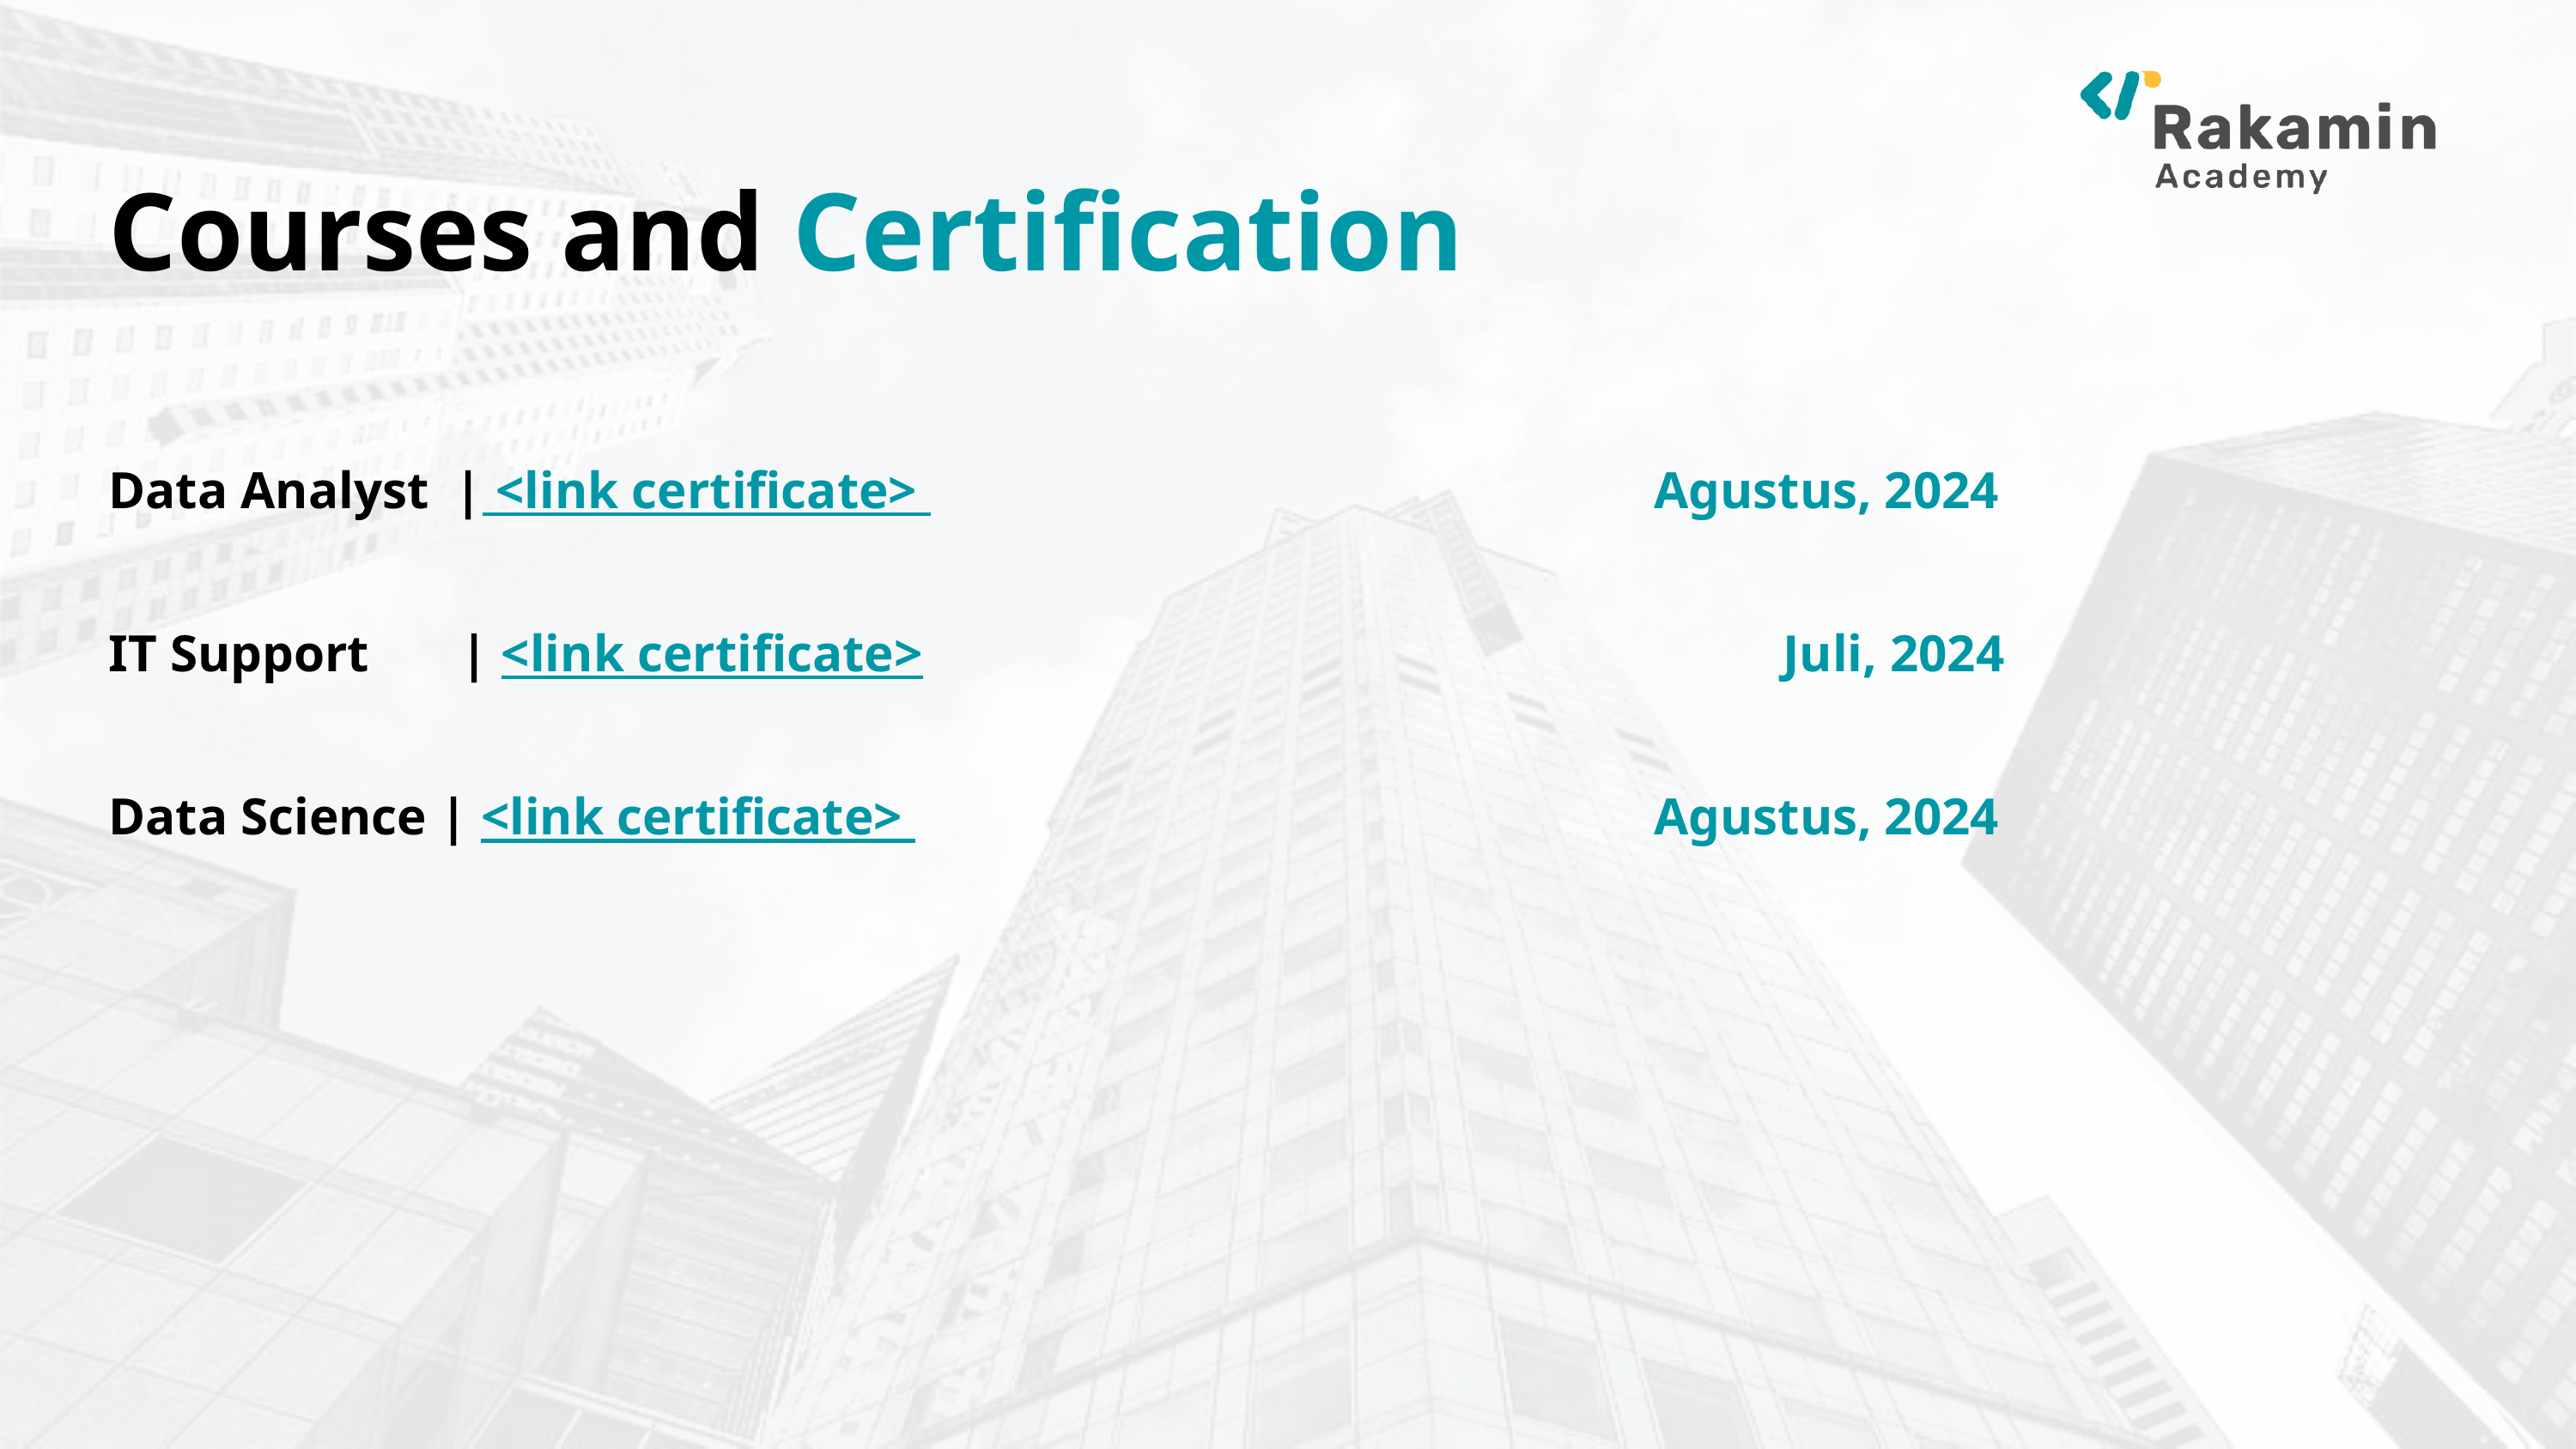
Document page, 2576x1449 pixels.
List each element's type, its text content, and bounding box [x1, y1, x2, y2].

text_box Courses and Certification [108, 137, 2468, 293]
text_box [2061, 52, 2457, 137]
text_box [0, 0, 2576, 1449]
text_box Data Analyst | <link certificate> Agustus, 2024 IT Support | <link certificate> Juli, 2024 Data Science | <link certificate> Agustus, 2024 [108, 363, 2521, 853]
